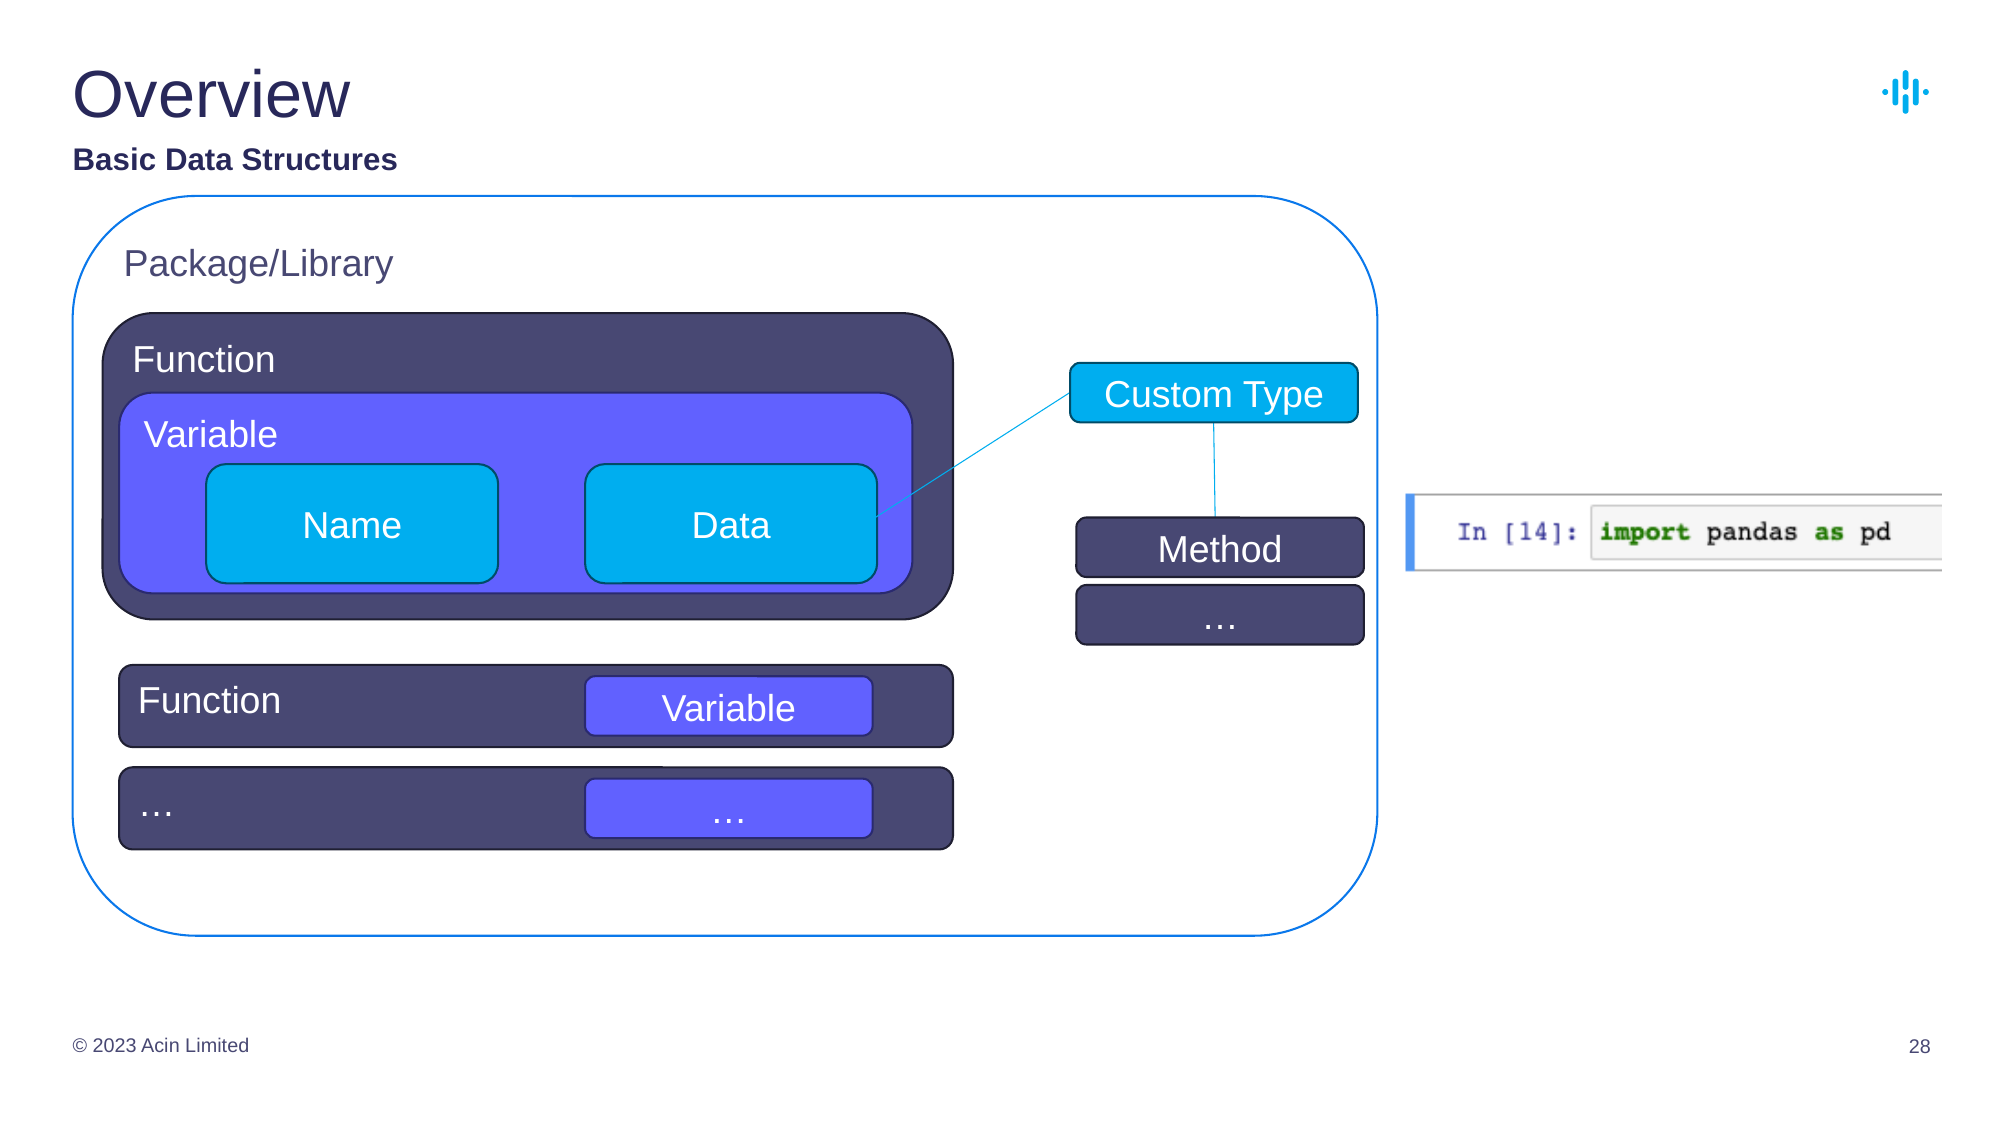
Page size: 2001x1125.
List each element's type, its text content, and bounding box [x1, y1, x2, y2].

text_box Function [118, 663, 955, 749]
title Overview [72, 59, 1396, 122]
text_box Data [584, 463, 879, 585]
text_box Variable [118, 391, 914, 595]
text_box … [583, 777, 874, 840]
picture [1882, 70, 1929, 114]
text_box Function [101, 312, 955, 621]
text_box Custom Type [1069, 361, 1359, 424]
picture [1395, 483, 1942, 579]
slide_number 28 [1846, 1029, 1931, 1062]
text_box Name [205, 463, 500, 585]
text_box Variable [583, 675, 874, 737]
text_box … [1075, 583, 1365, 646]
text_box Method [1075, 516, 1365, 579]
list Basic Data Structures [72, 122, 1396, 191]
text_box … [118, 766, 955, 851]
footer © 2023 Acin Limited [72, 1028, 773, 1062]
text_box Package/Library [71, 237, 1379, 937]
title Overview [72, 191, 1396, 237]
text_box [872, 384, 1083, 520]
